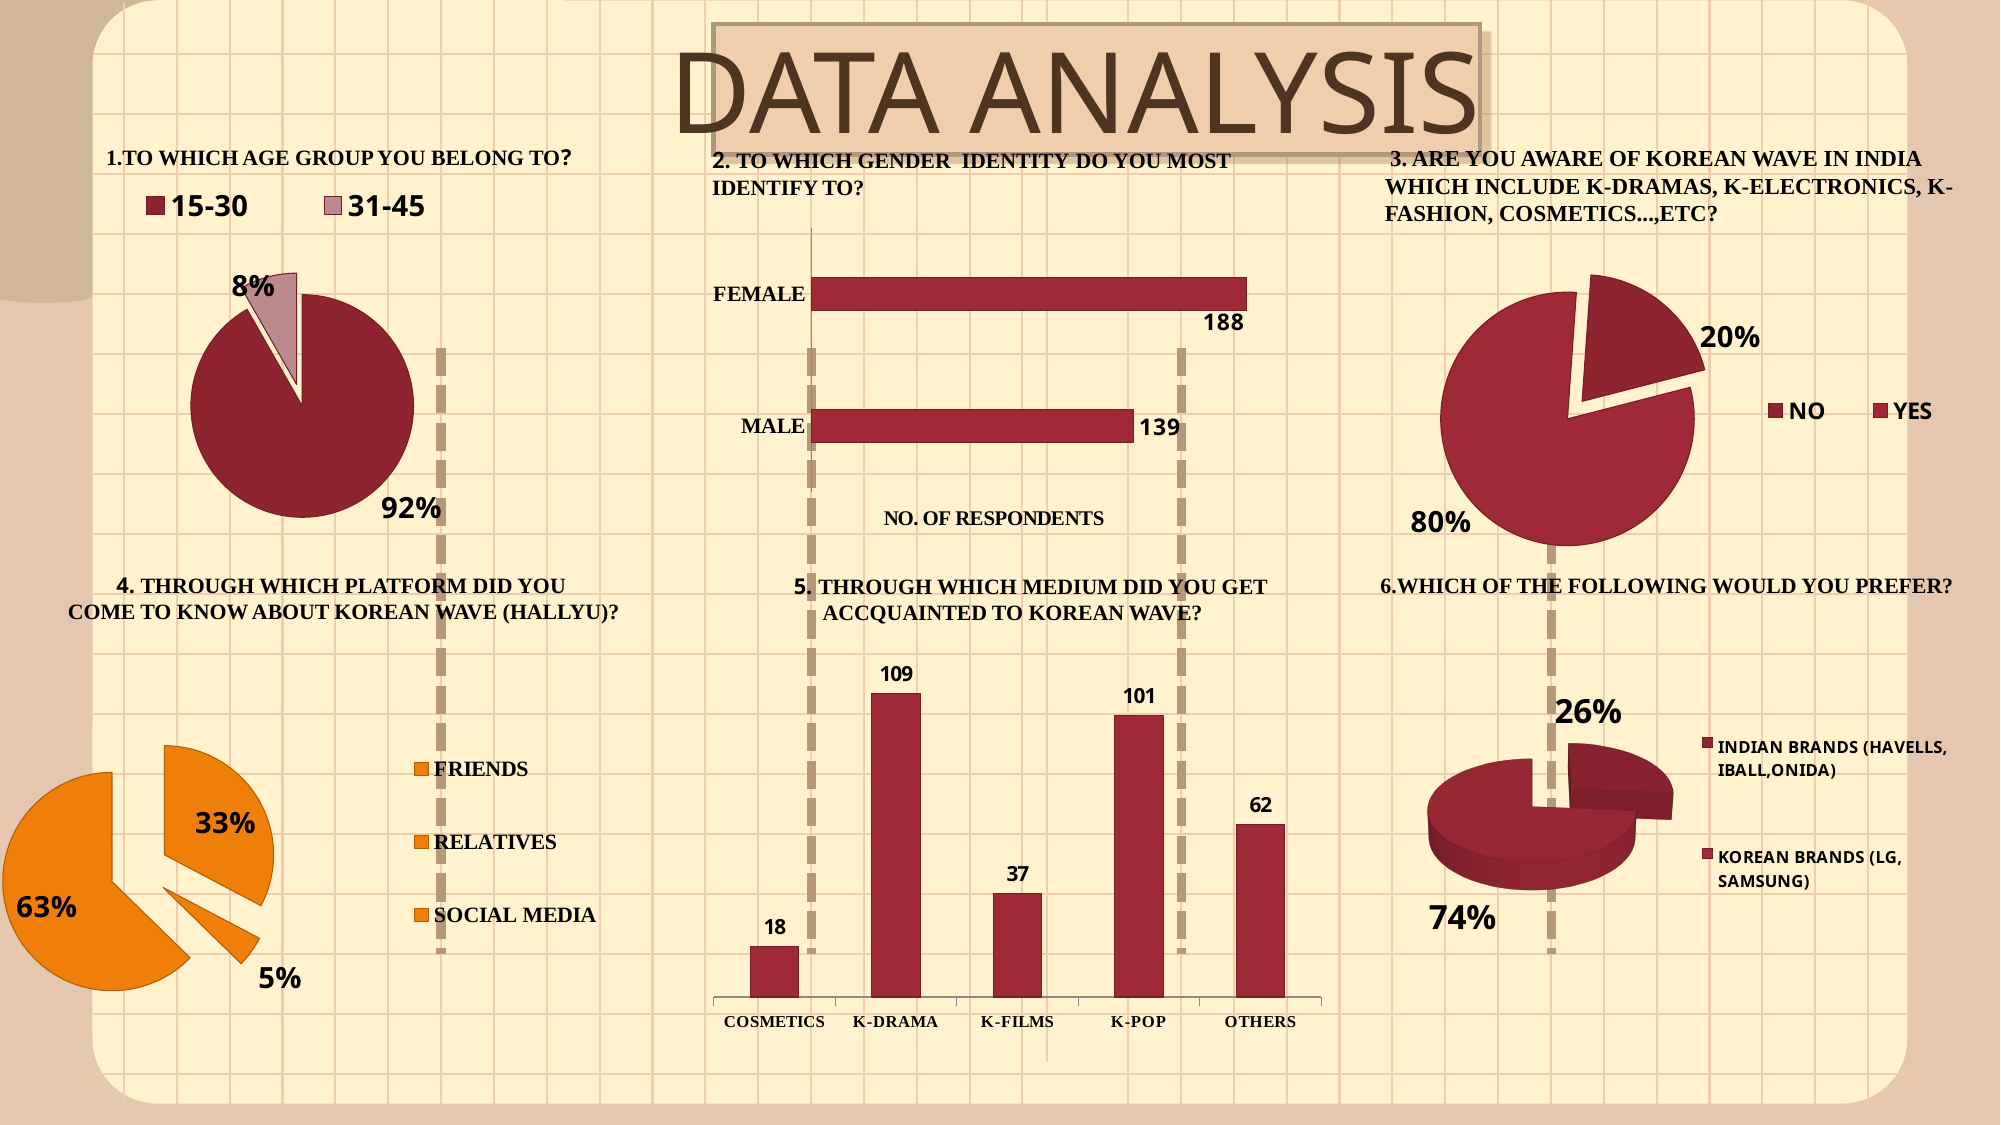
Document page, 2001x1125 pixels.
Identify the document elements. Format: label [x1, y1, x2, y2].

text_box [0, 0, 2000, 1125]
